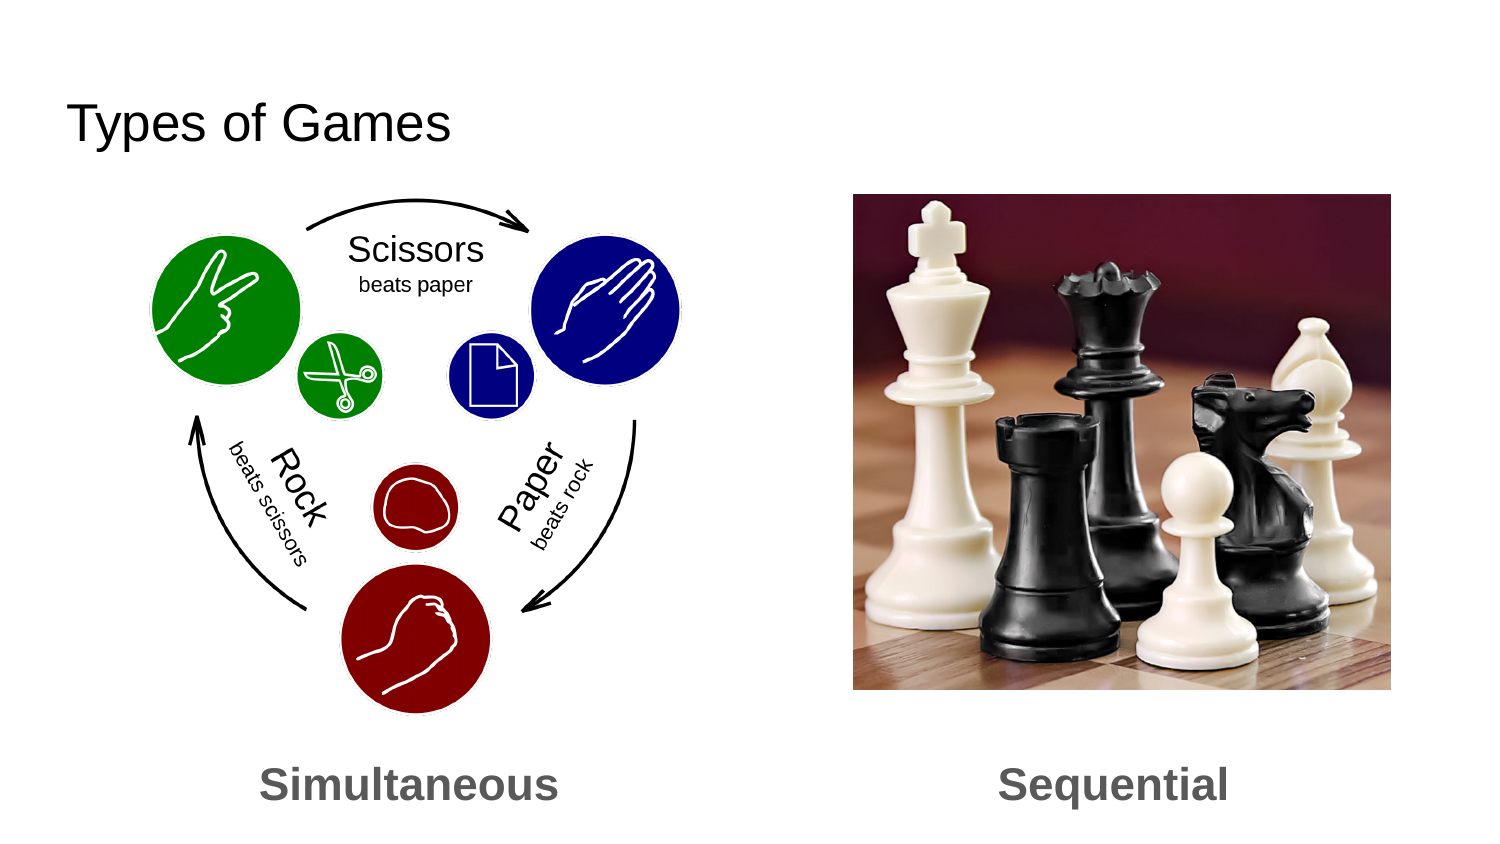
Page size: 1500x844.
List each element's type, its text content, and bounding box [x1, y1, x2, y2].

text_box Sequential [867, 739, 1360, 816]
picture [135, 188, 696, 724]
title Types of Games [51, 72, 1449, 167]
text_box Simultaneous [163, 739, 655, 816]
picture [852, 194, 1391, 690]
